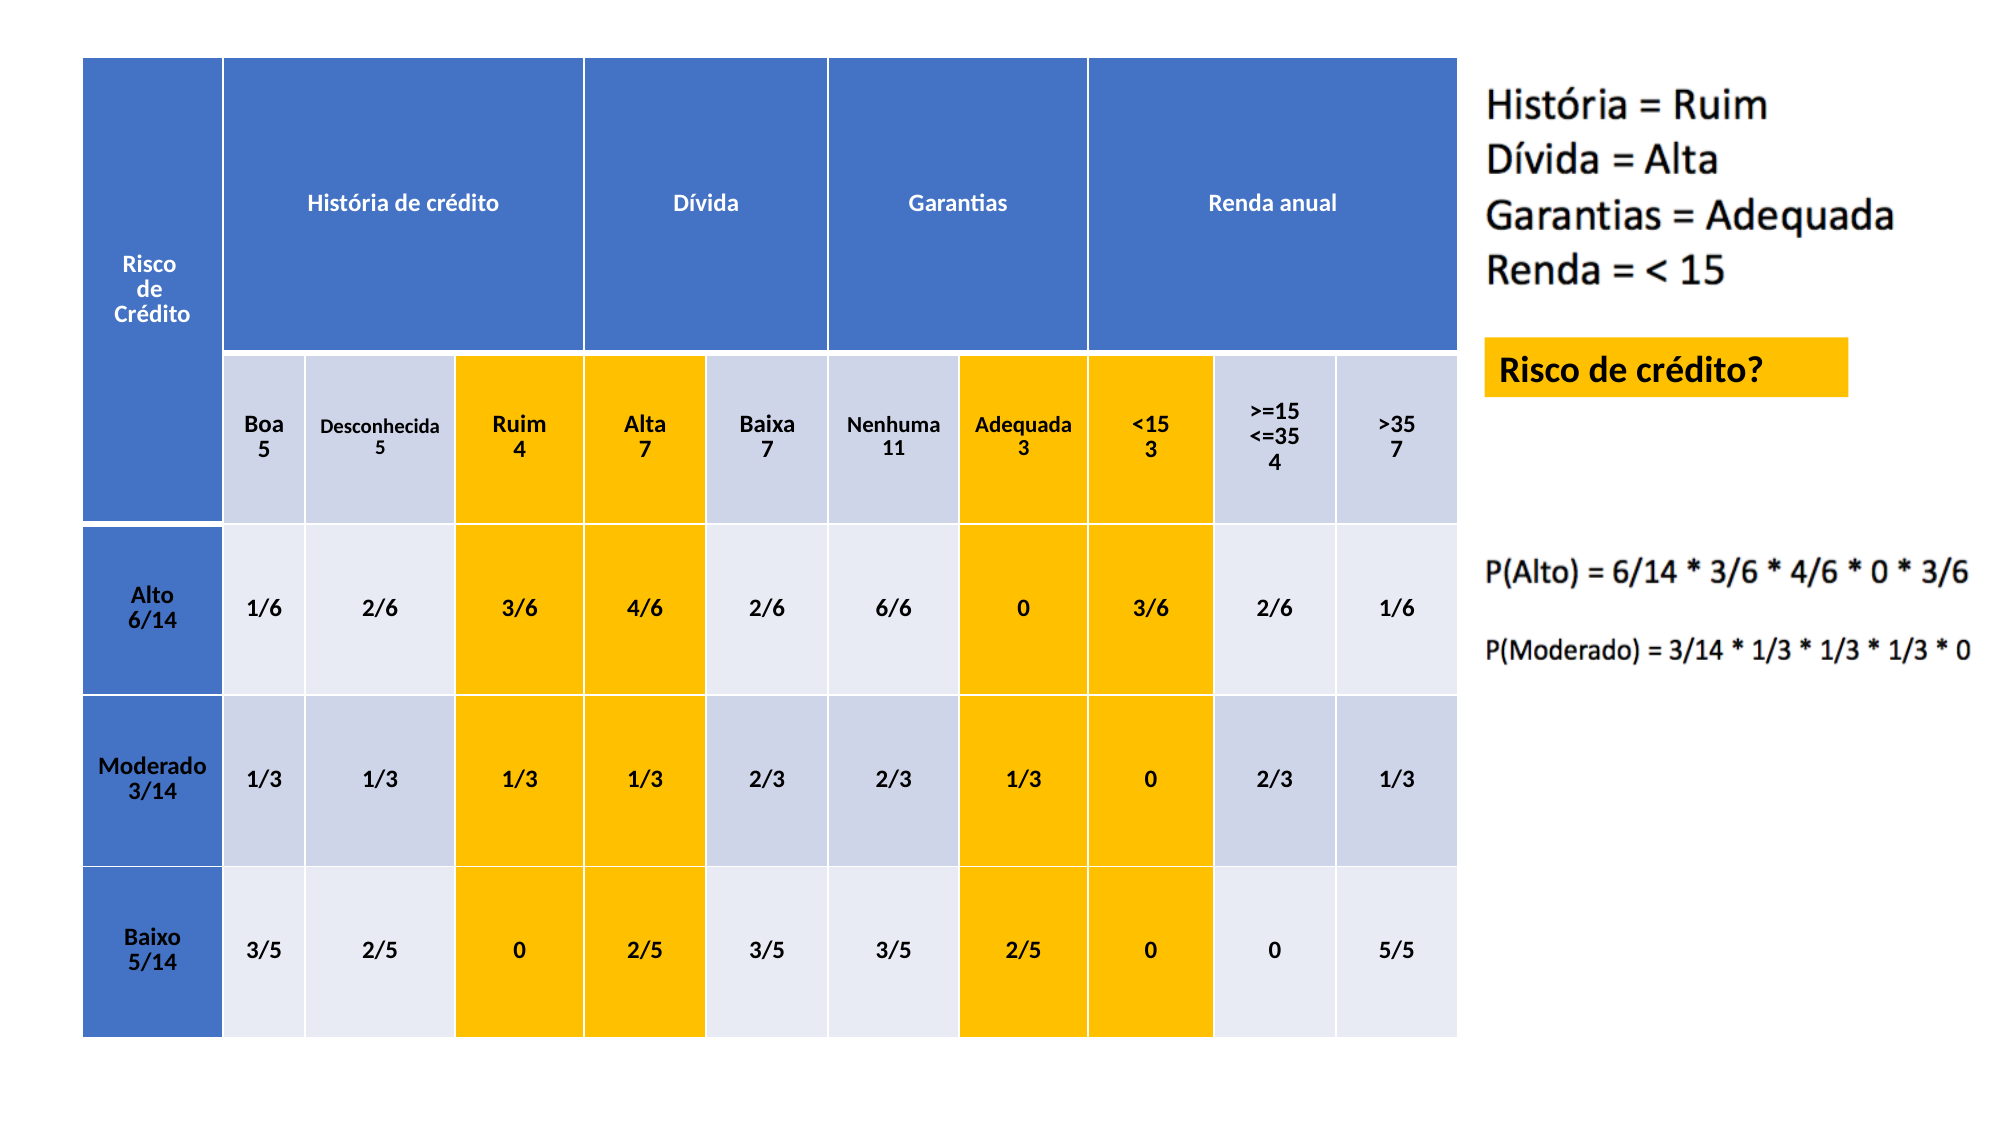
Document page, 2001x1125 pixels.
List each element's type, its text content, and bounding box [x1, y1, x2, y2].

table_cell 0 [1215, 867, 1335, 1037]
table_cell Desconhecida 5 [306, 356, 454, 523]
table_cell Alta 7 [585, 356, 705, 523]
table_cell 1/3 [960, 696, 1087, 866]
table_cell 2/5 [585, 867, 705, 1037]
table_cell 6/6 [829, 525, 958, 694]
table_cell Adequada 3 [960, 356, 1087, 523]
table_cell 2/3 [707, 696, 827, 866]
table_cell Baixa 7 [707, 356, 827, 523]
table_cell 3/5 [224, 867, 304, 1037]
table_cell 1/3 [585, 696, 705, 866]
table_cell >35 7 [1337, 356, 1457, 523]
table_cell 0 [1089, 867, 1213, 1037]
picture [1484, 547, 1974, 598]
table_header Garantias [829, 58, 1087, 350]
table_cell 0 [456, 867, 583, 1037]
table_cell 3/6 [1089, 525, 1213, 694]
table_cell 3/5 [707, 867, 827, 1037]
table_header Dívida [585, 58, 827, 350]
table_cell Nenhuma 11 [829, 356, 958, 523]
table_header História de crédito [224, 58, 583, 350]
table_cell 0 [1089, 696, 1213, 866]
table_cell Alto 6/14 [83, 527, 222, 694]
table_cell 0 [960, 525, 1087, 694]
table_cell Boa 5 [224, 356, 304, 523]
table_cell 1/3 [306, 696, 454, 866]
table_cell 1/3 [1337, 696, 1457, 866]
table_cell 3/6 [456, 525, 583, 694]
table_cell 2/6 [1215, 525, 1335, 694]
text_box Risco de crédito? [1484, 337, 1849, 398]
table_cell 2/3 [1215, 696, 1335, 866]
picture [1484, 633, 1974, 667]
table_cell 2/6 [306, 525, 454, 694]
table_cell 1/6 [1337, 525, 1457, 694]
table_cell 1/6 [224, 525, 304, 694]
table_cell 1/3 [456, 696, 583, 866]
table_cell 2/3 [829, 696, 958, 866]
table_cell <15 3 [1089, 356, 1213, 523]
table_cell Moderado 3/14 [83, 696, 222, 866]
table_header Renda anual [1089, 58, 1457, 350]
table_cell 2/5 [306, 867, 454, 1037]
table_cell 1/3 [224, 696, 304, 866]
table_cell Ruim 4 [456, 356, 583, 523]
picture [1484, 82, 1899, 294]
table_cell >=15 <=35 4 [1215, 356, 1335, 523]
table_cell 3/5 [829, 867, 958, 1037]
table_cell 2/5 [960, 867, 1087, 1037]
table_cell 2/6 [707, 525, 827, 694]
table_cell Baixo 5/14 [83, 867, 222, 1037]
table_cell 5/5 [1337, 867, 1457, 1037]
table_header Risco de Crédito [83, 58, 222, 521]
table_cell 4/6 [585, 525, 705, 694]
